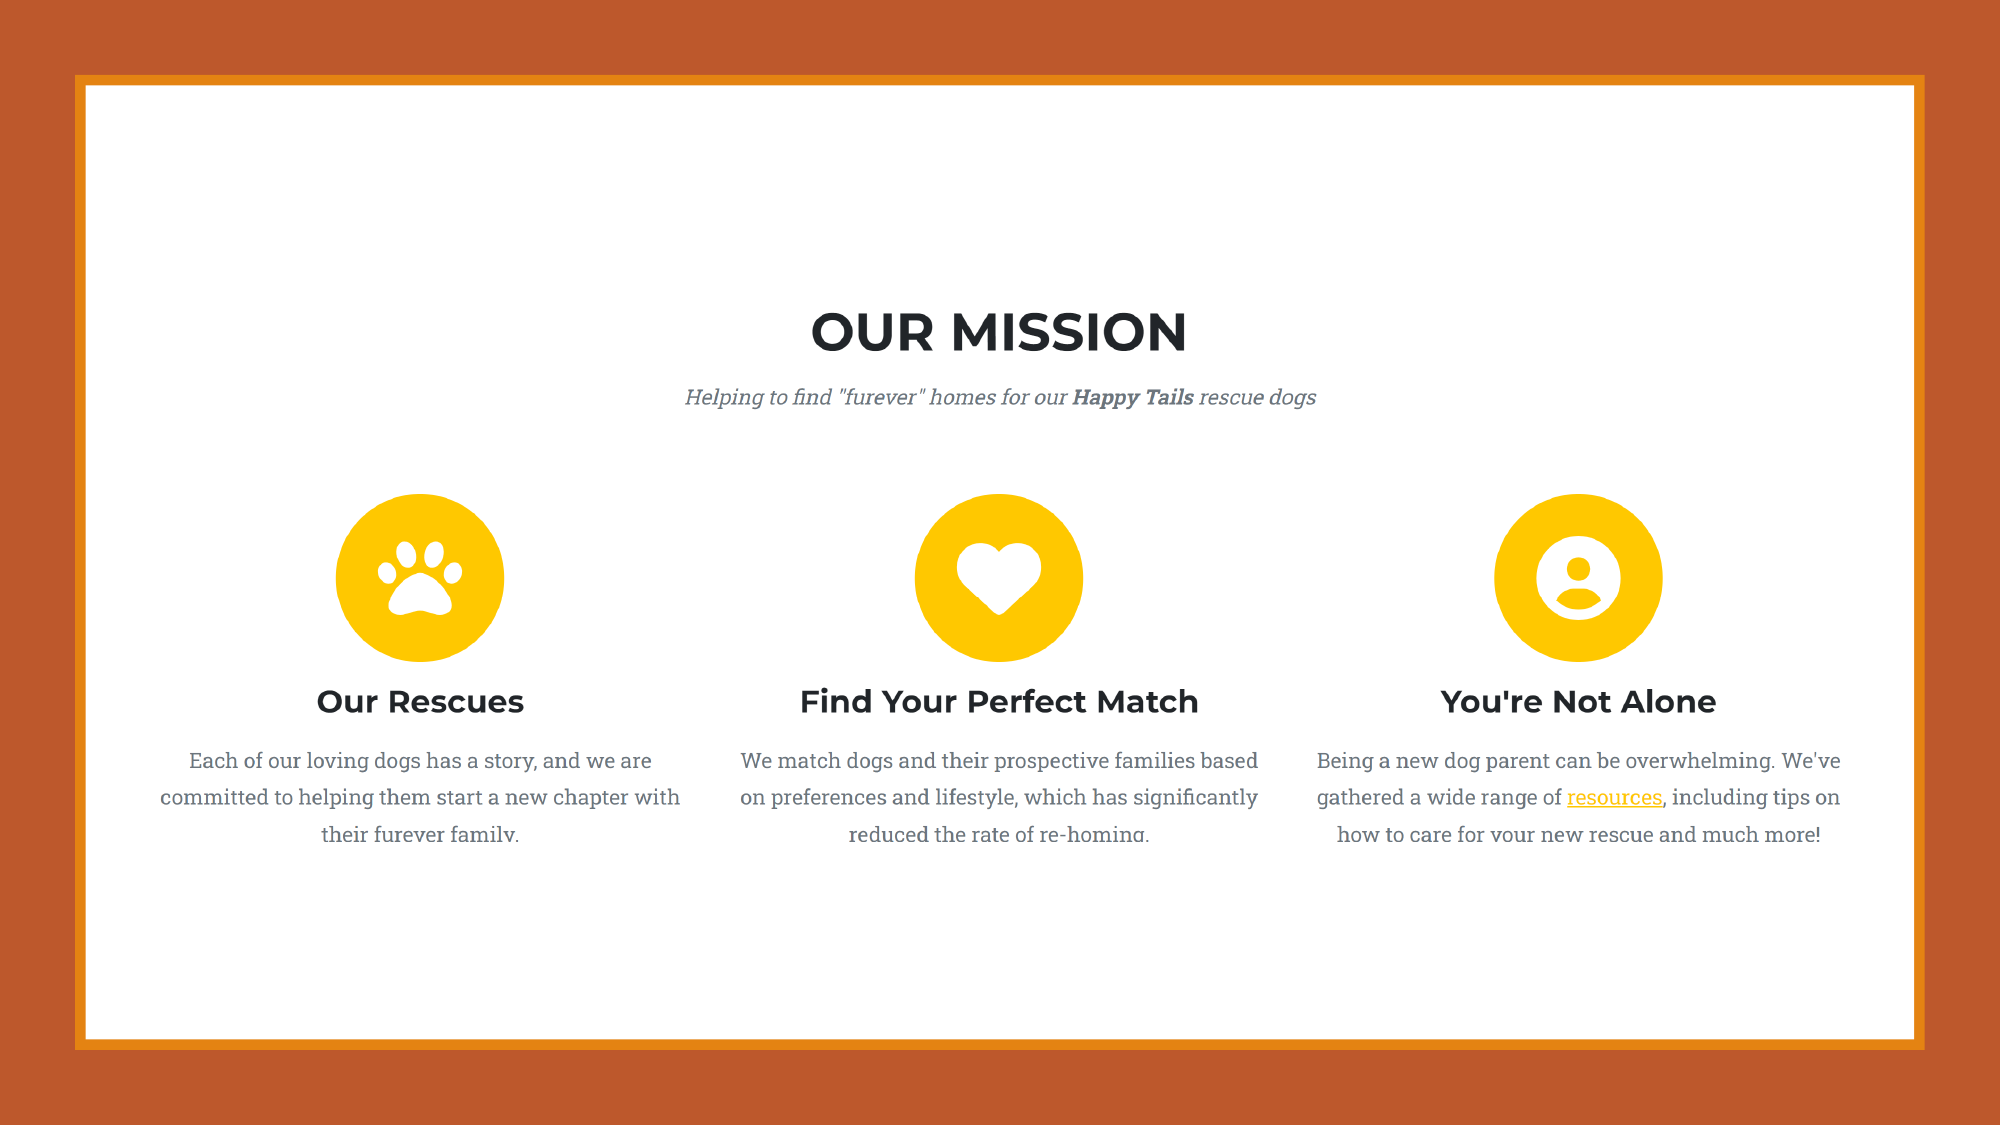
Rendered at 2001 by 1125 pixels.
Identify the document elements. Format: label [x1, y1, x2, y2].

text_box [0, 0, 2000, 1125]
list [154, 281, 1851, 843]
text_box [84, 84, 1916, 1041]
text_box [74, 74, 1926, 1051]
